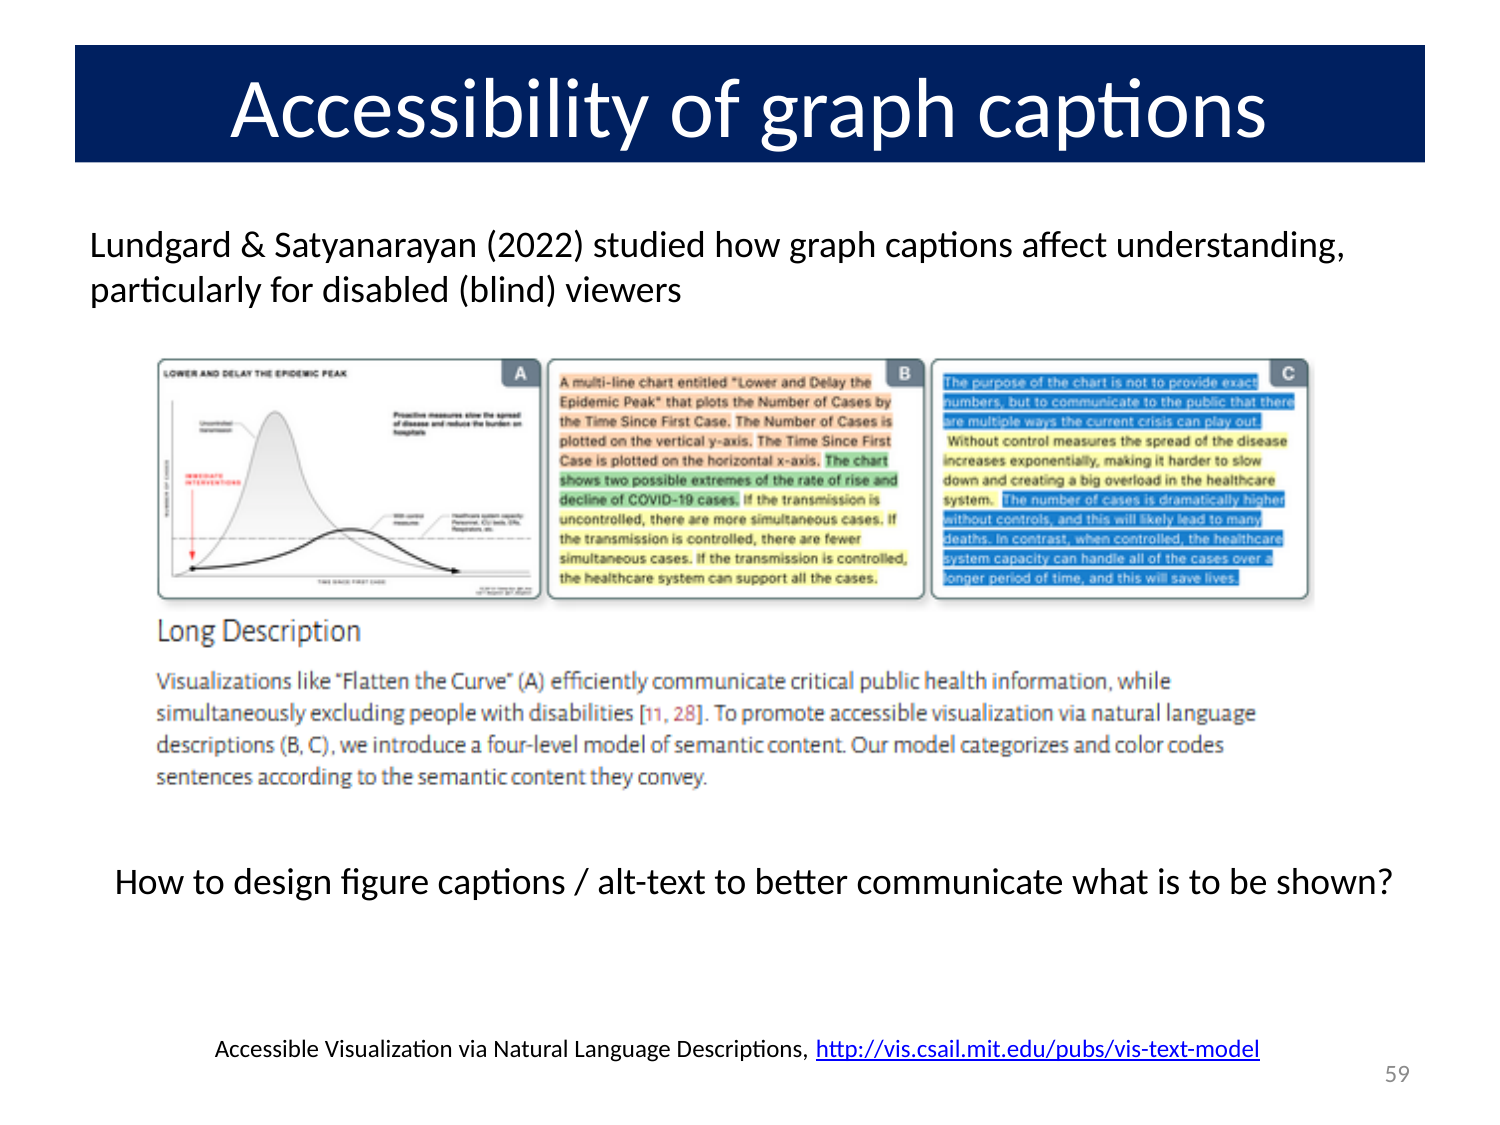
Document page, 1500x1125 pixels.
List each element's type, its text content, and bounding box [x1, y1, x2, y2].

slide_number 59 [1074, 1042, 1425, 1103]
title Accessibility of graph captions [75, 45, 1425, 163]
text_box How to design figure captions / alt-text to better communicate what is to be shown? [99, 849, 1425, 909]
picture [135, 346, 1326, 799]
text_box Accessible Visualization via Natural Language Descriptions, http://vis.csail.mit.edu/pubs/vis-text-model [200, 1025, 1300, 1070]
text_box Lundgard & Satyanarayan (2022) studied how graph captions affect understanding, particularly for disabled (blind) viewers [74, 212, 1425, 318]
